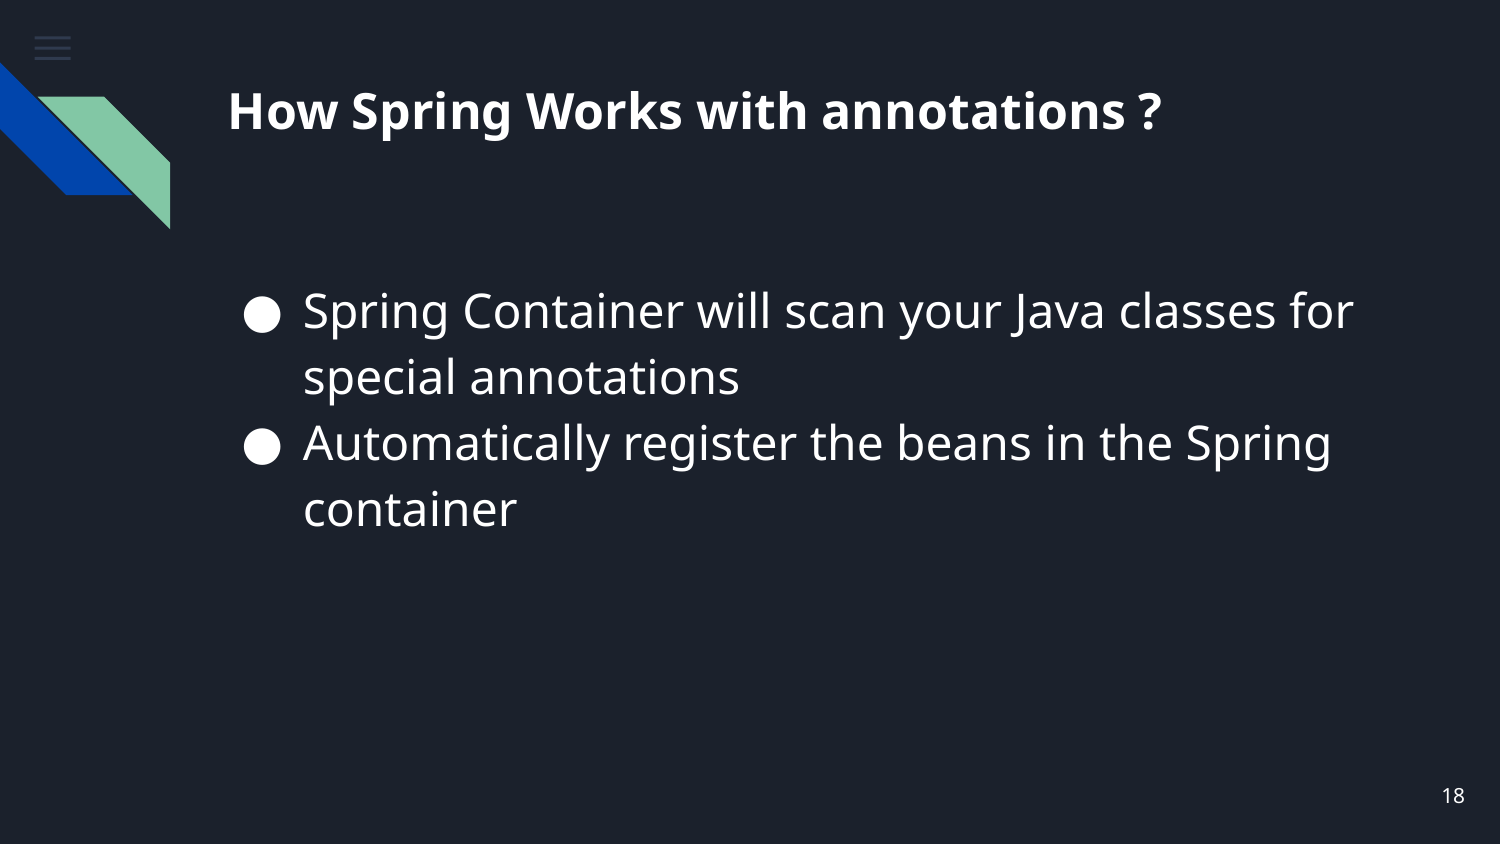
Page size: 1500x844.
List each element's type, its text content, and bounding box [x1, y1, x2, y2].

list Spring Container will scan your Java classes for special annotations Automatically register the beans in the Spring container [212, 257, 1450, 735]
slide_number 18 [1389, 764, 1480, 830]
title How Spring Works with annotations ? [212, 64, 1368, 215]
